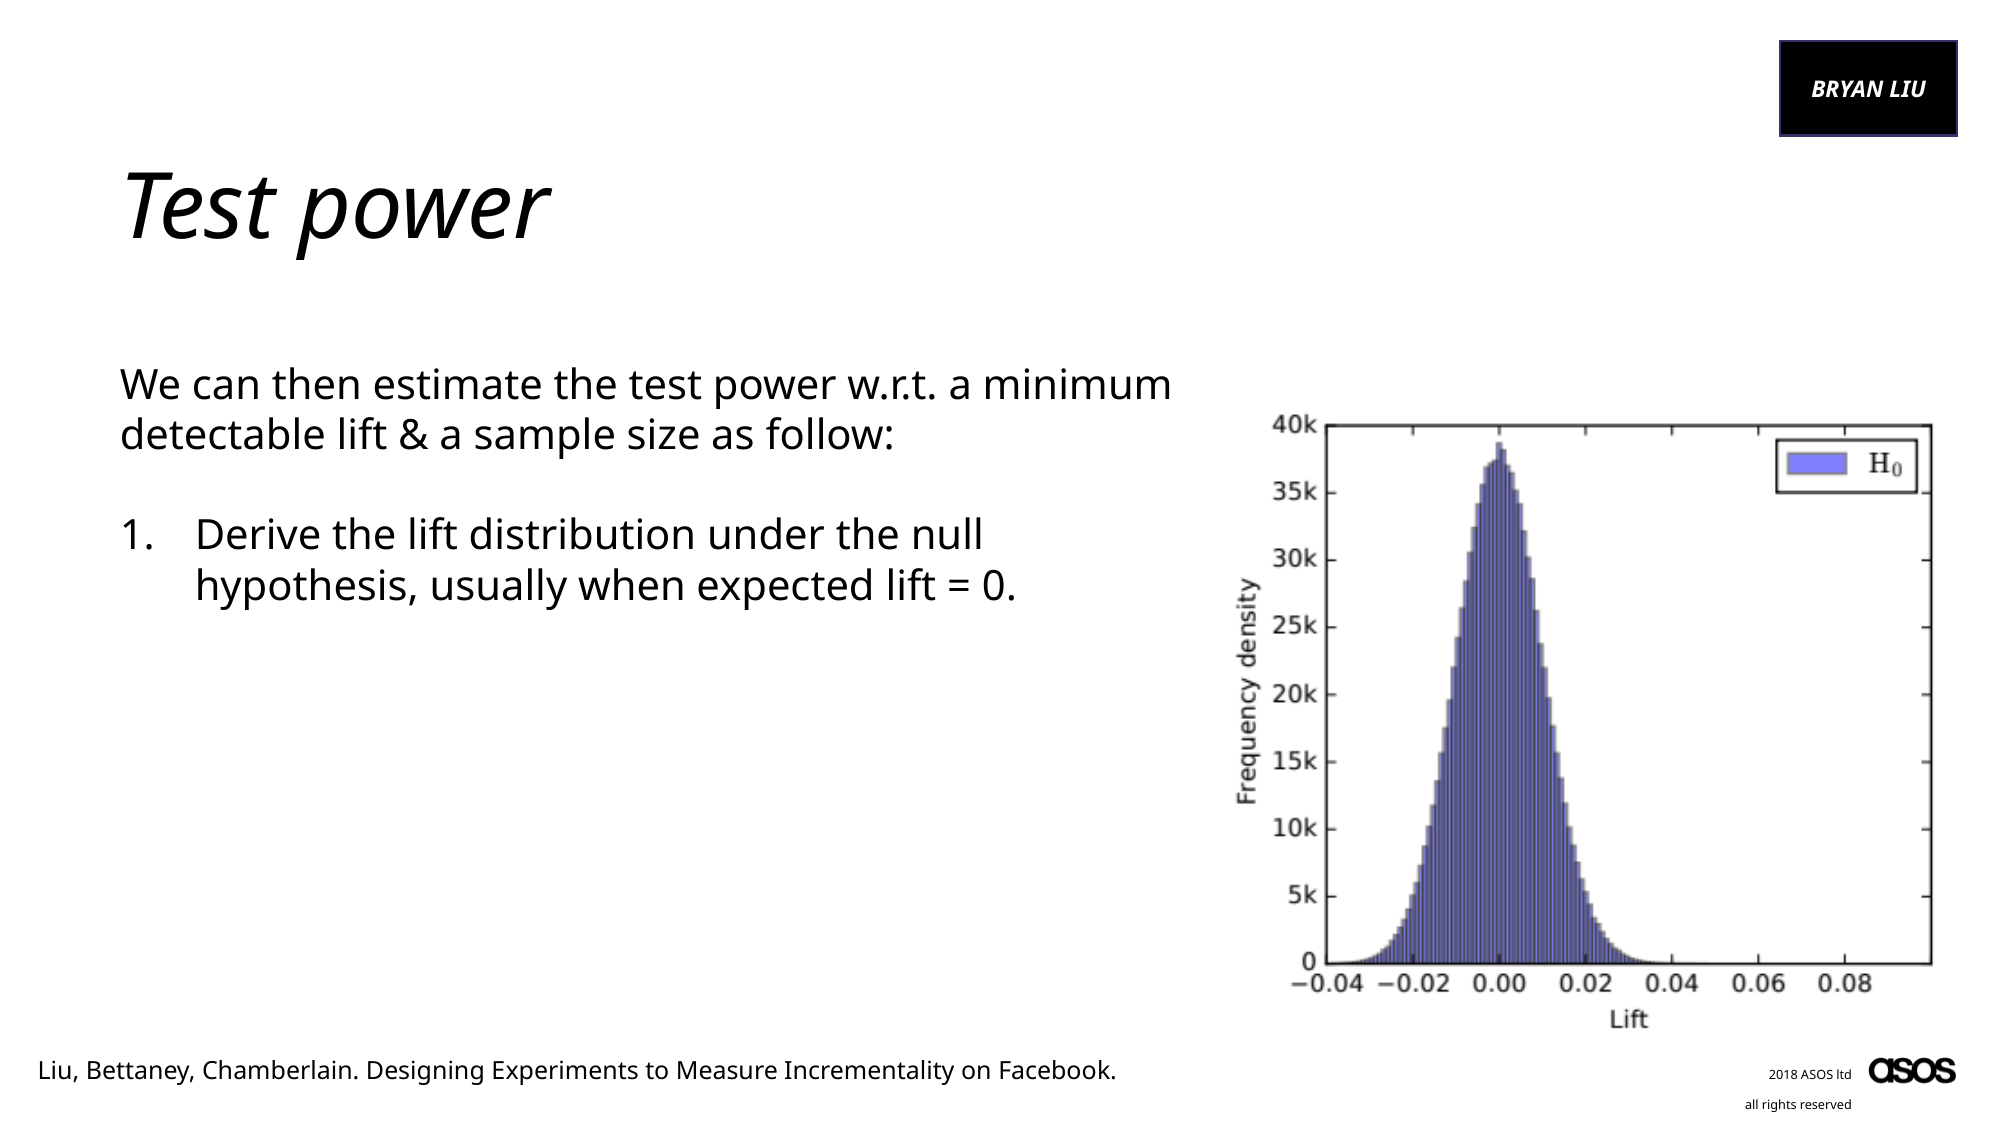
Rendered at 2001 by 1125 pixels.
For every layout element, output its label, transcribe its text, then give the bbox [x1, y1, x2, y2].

list We can then estimate the test power w.r.t. a minimum detectable lift & a sample size as follow: Derive the lift distribution under the null hypothesis, usually when expected lift = 0. [104, 350, 1221, 1014]
title Test power [104, 151, 1871, 351]
picture [1868, 1057, 1957, 1085]
picture [1220, 397, 1945, 1046]
